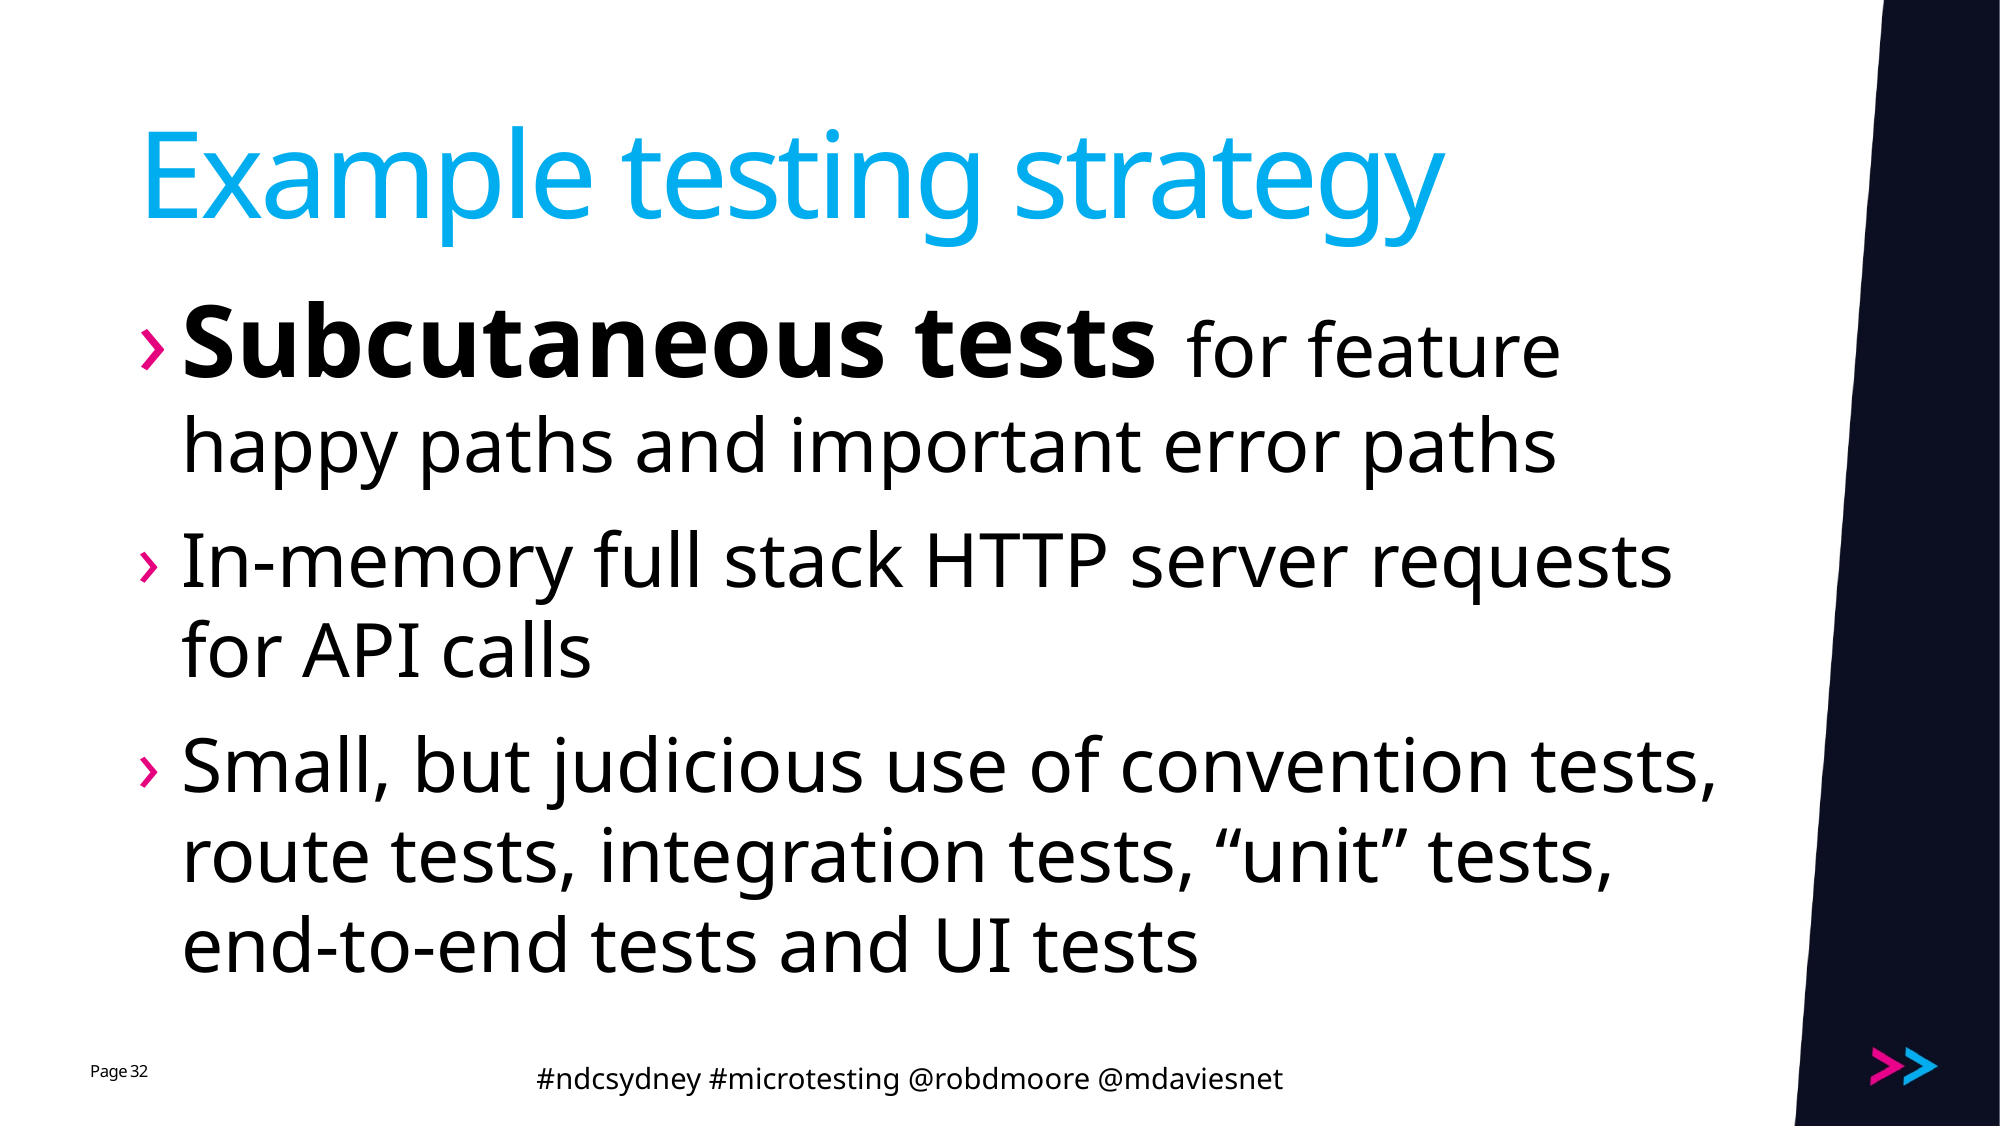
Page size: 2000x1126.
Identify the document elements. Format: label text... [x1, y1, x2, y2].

picture [0, 0, 2000, 1126]
slide_number 32 [130, 1061, 166, 1113]
title Example testing strategy [137, 54, 1786, 243]
list Subcutaneous tests for feature happy paths and important error paths In-memory full stack HTTP server requests for API calls Small, but judicious use of convention tests, route tests, integration tests, “unit” tests, end-to-end tests and UI tests [137, 277, 1786, 1021]
